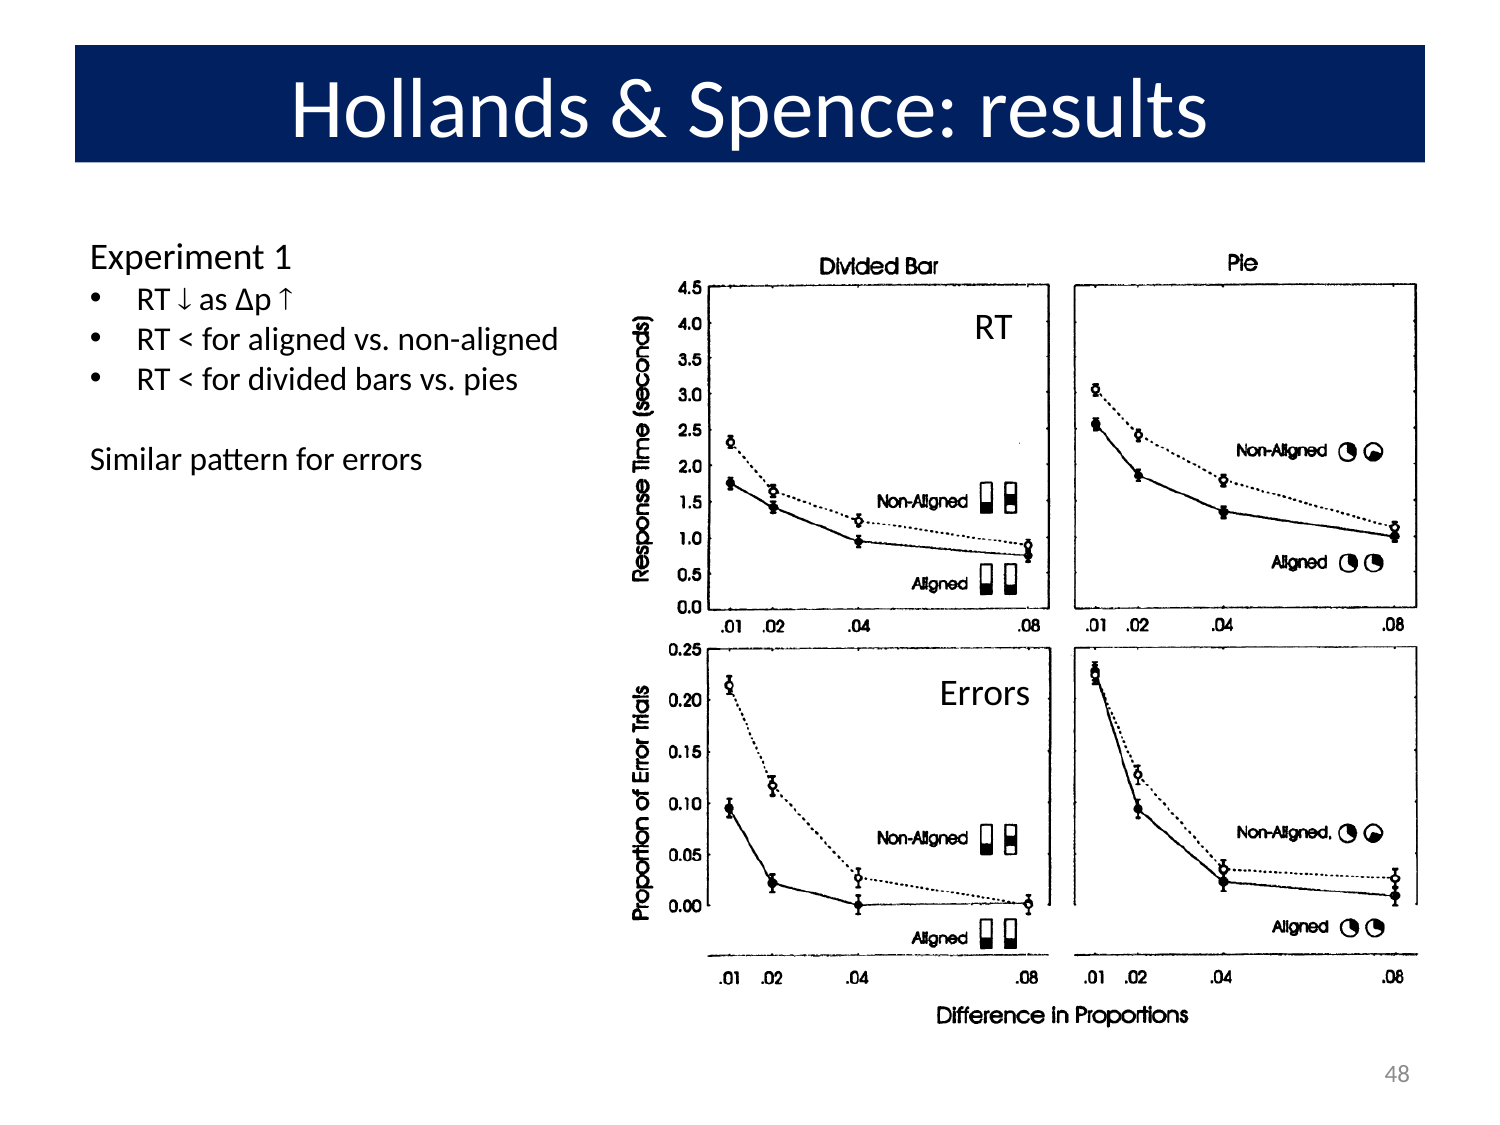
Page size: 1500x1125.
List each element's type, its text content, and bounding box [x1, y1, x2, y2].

slide_number 48 [1074, 1042, 1425, 1103]
title Hollands & Spence: results [75, 45, 1425, 163]
text_box Experiment 1 RT  as Δp  RT < for aligned vs. non-aligned RT < for divided bars vs. pies Similar pattern for errors [74, 224, 613, 485]
picture [624, 249, 1433, 1030]
